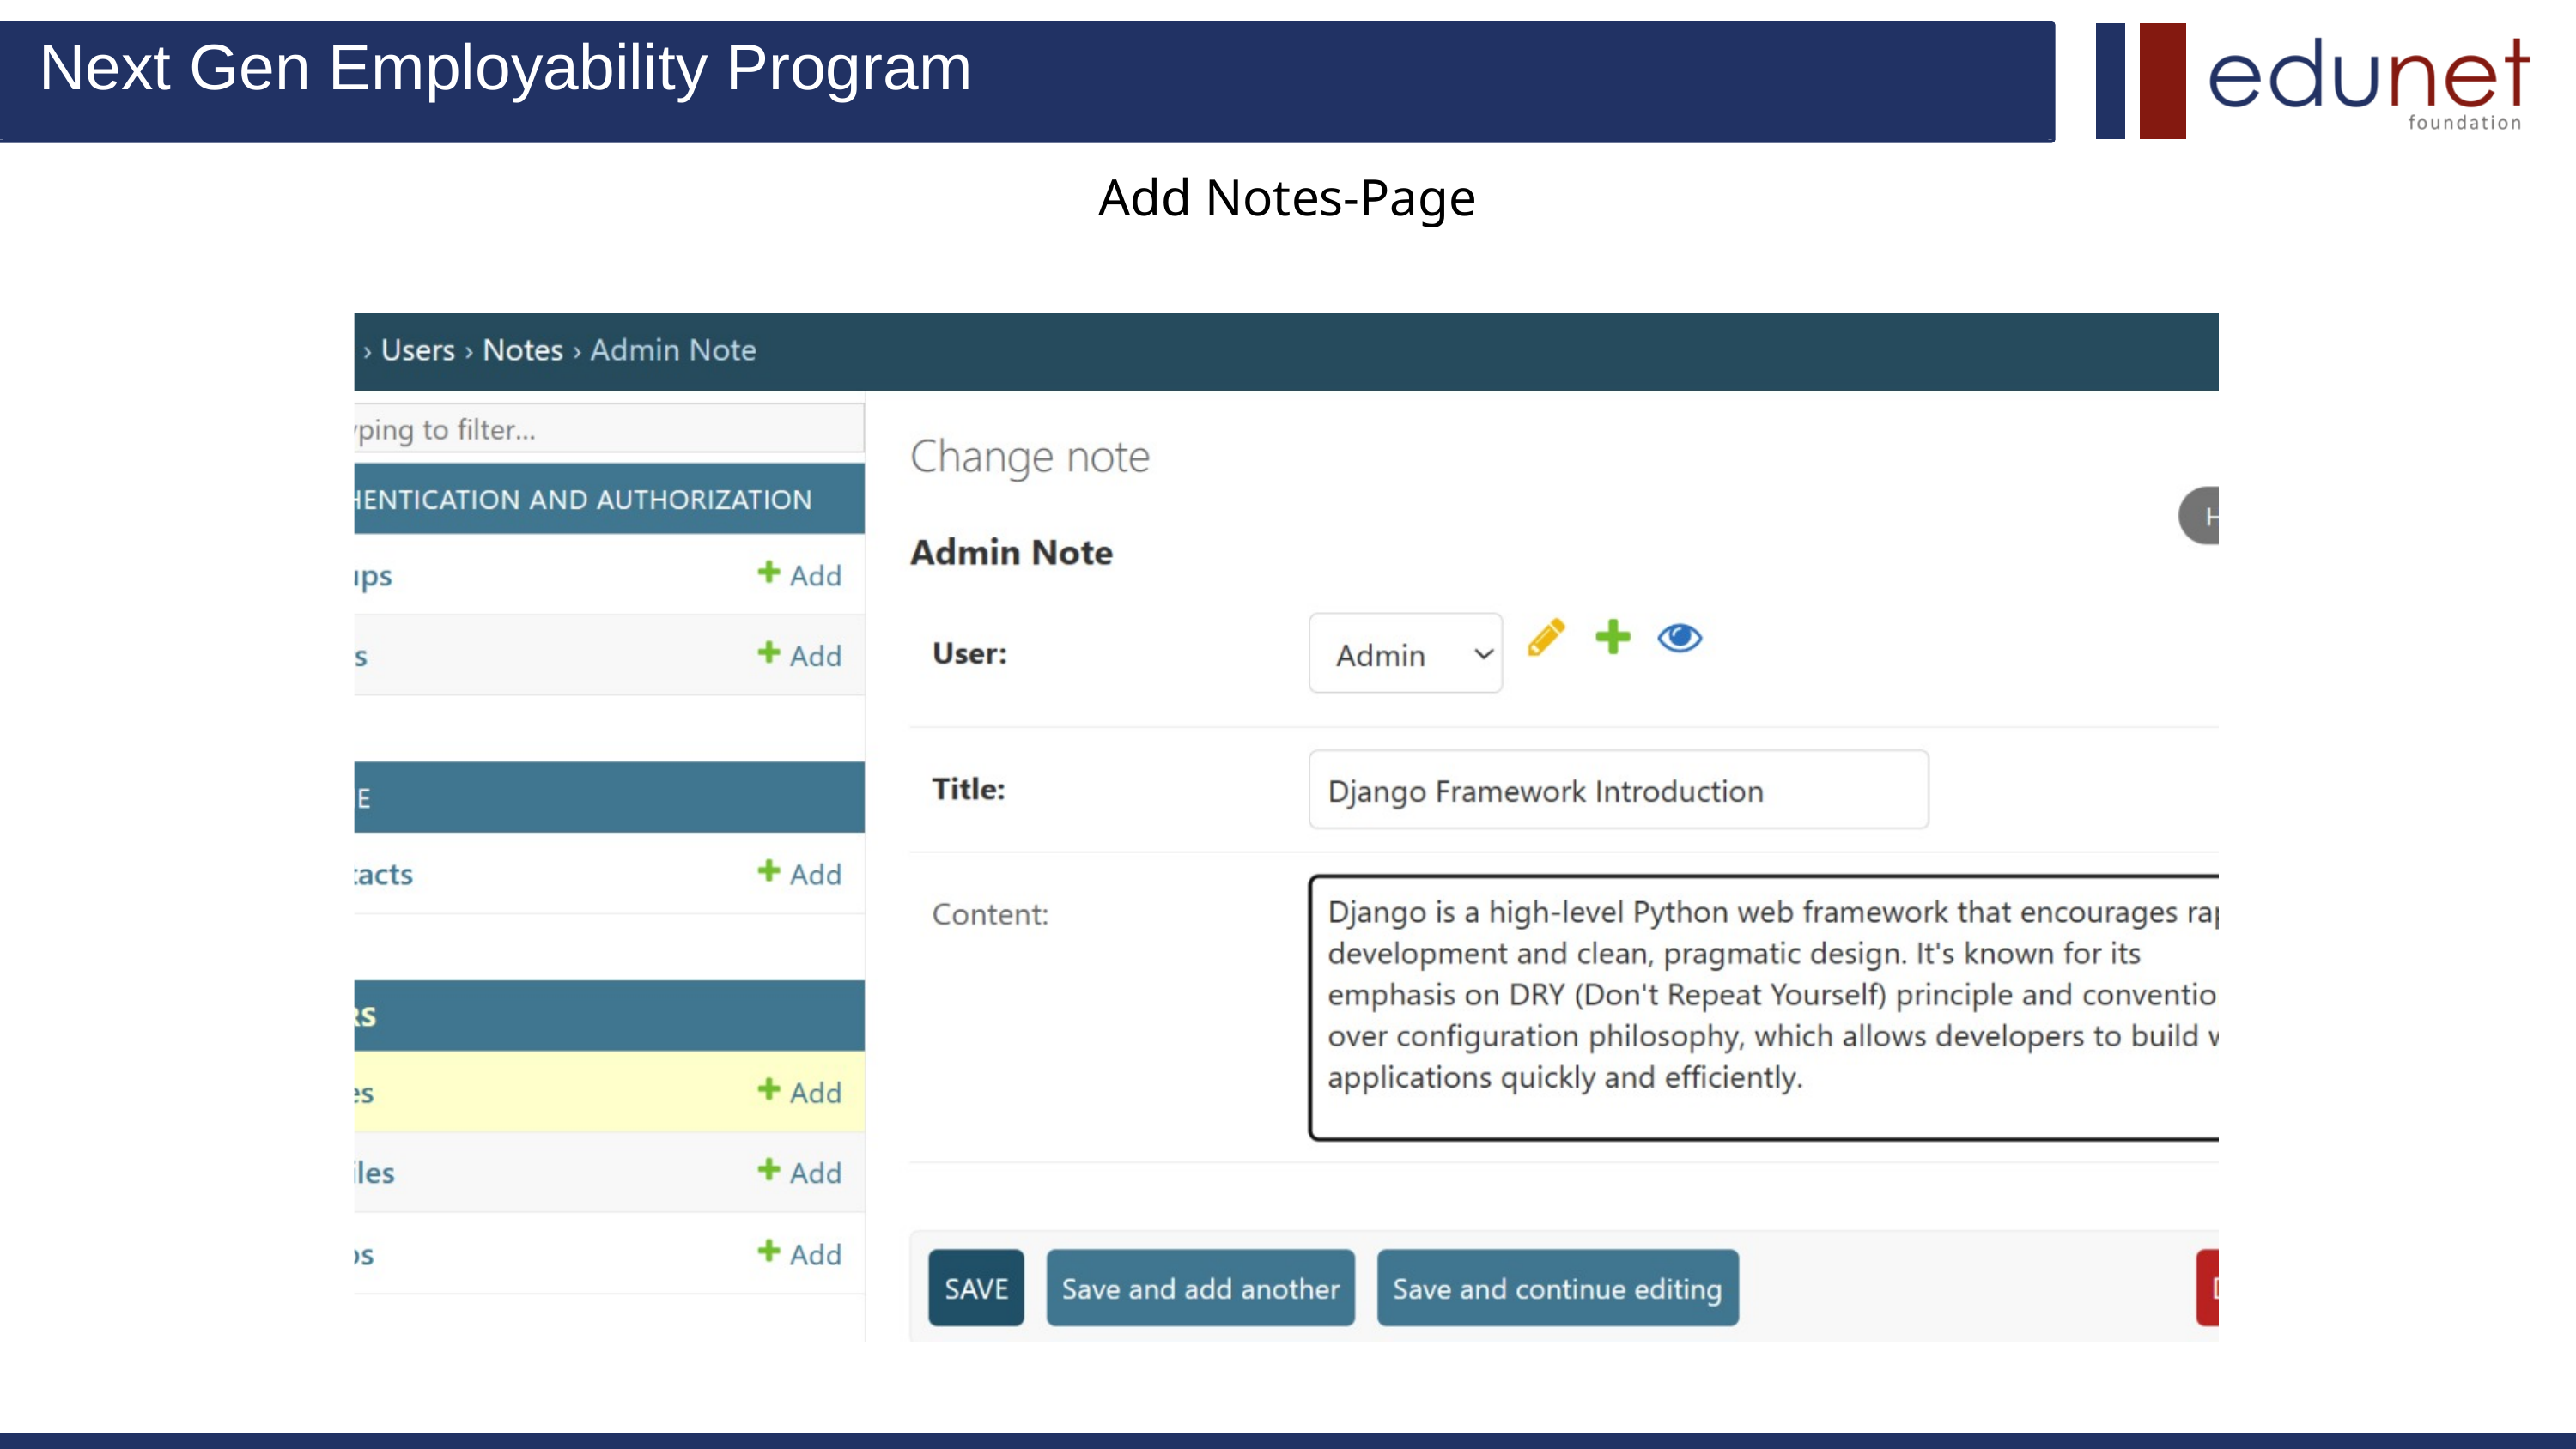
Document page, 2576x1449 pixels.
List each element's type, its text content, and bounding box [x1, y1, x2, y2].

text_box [2139, 22, 2187, 140]
text_box Add Notes-Page [177, 166, 2399, 227]
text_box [2095, 22, 2126, 140]
text_box [2368, 25, 2545, 142]
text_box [0, 1432, 2576, 1449]
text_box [0, 21, 2056, 143]
text_box [354, 313, 2219, 1343]
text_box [2051, 17, 2365, 183]
